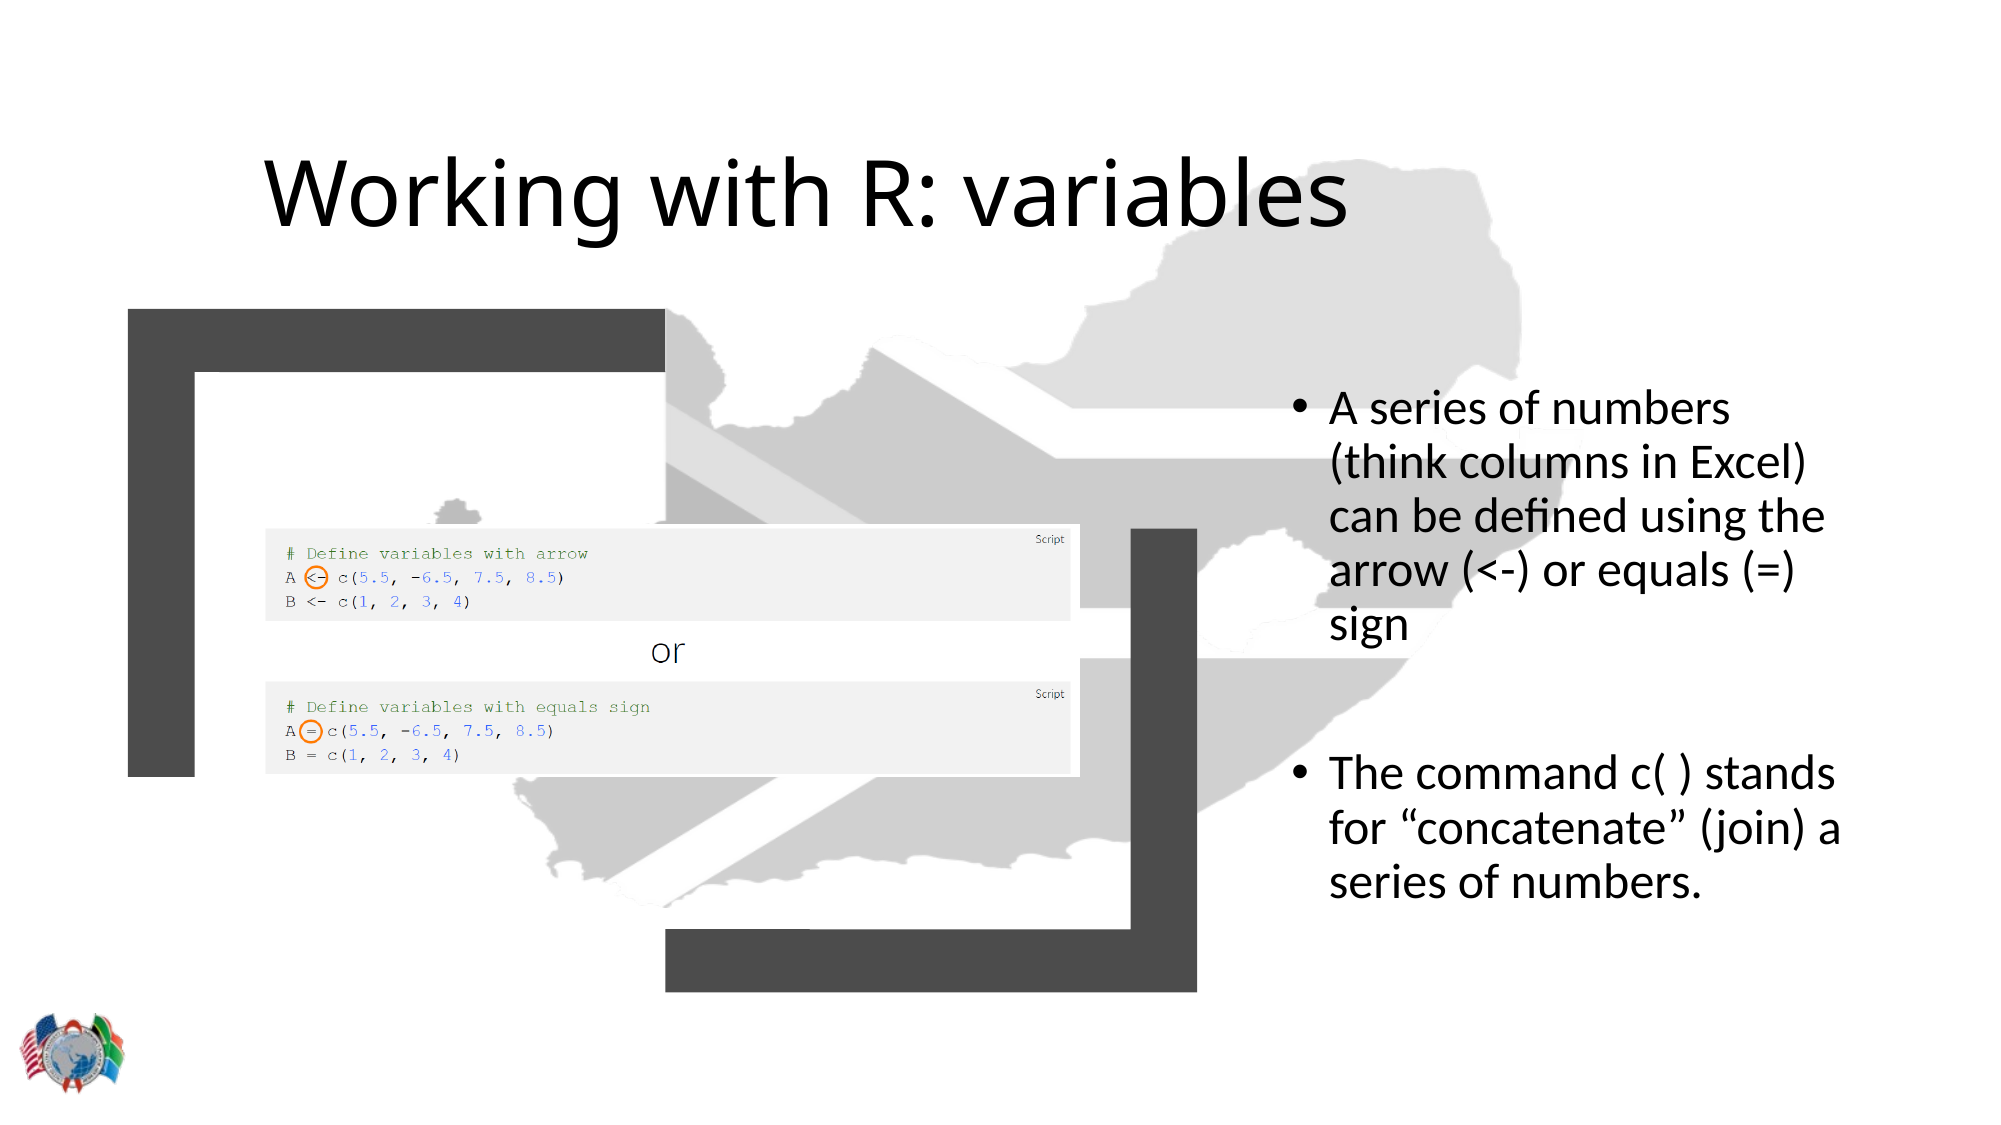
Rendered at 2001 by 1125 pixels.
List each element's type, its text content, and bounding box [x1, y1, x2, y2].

text_box [127, 308, 666, 777]
title Working with R: variables [248, 84, 1872, 254]
picture [248, 524, 1080, 777]
list A series of numbers (think columns in Excel) can be defined using the arrow (<-) or equals (=) sign The command c( ) stands for “concatenate” (join) a series of numbers. [1276, 373, 1872, 930]
text_box [665, 528, 1198, 993]
picture [19, 1013, 127, 1096]
